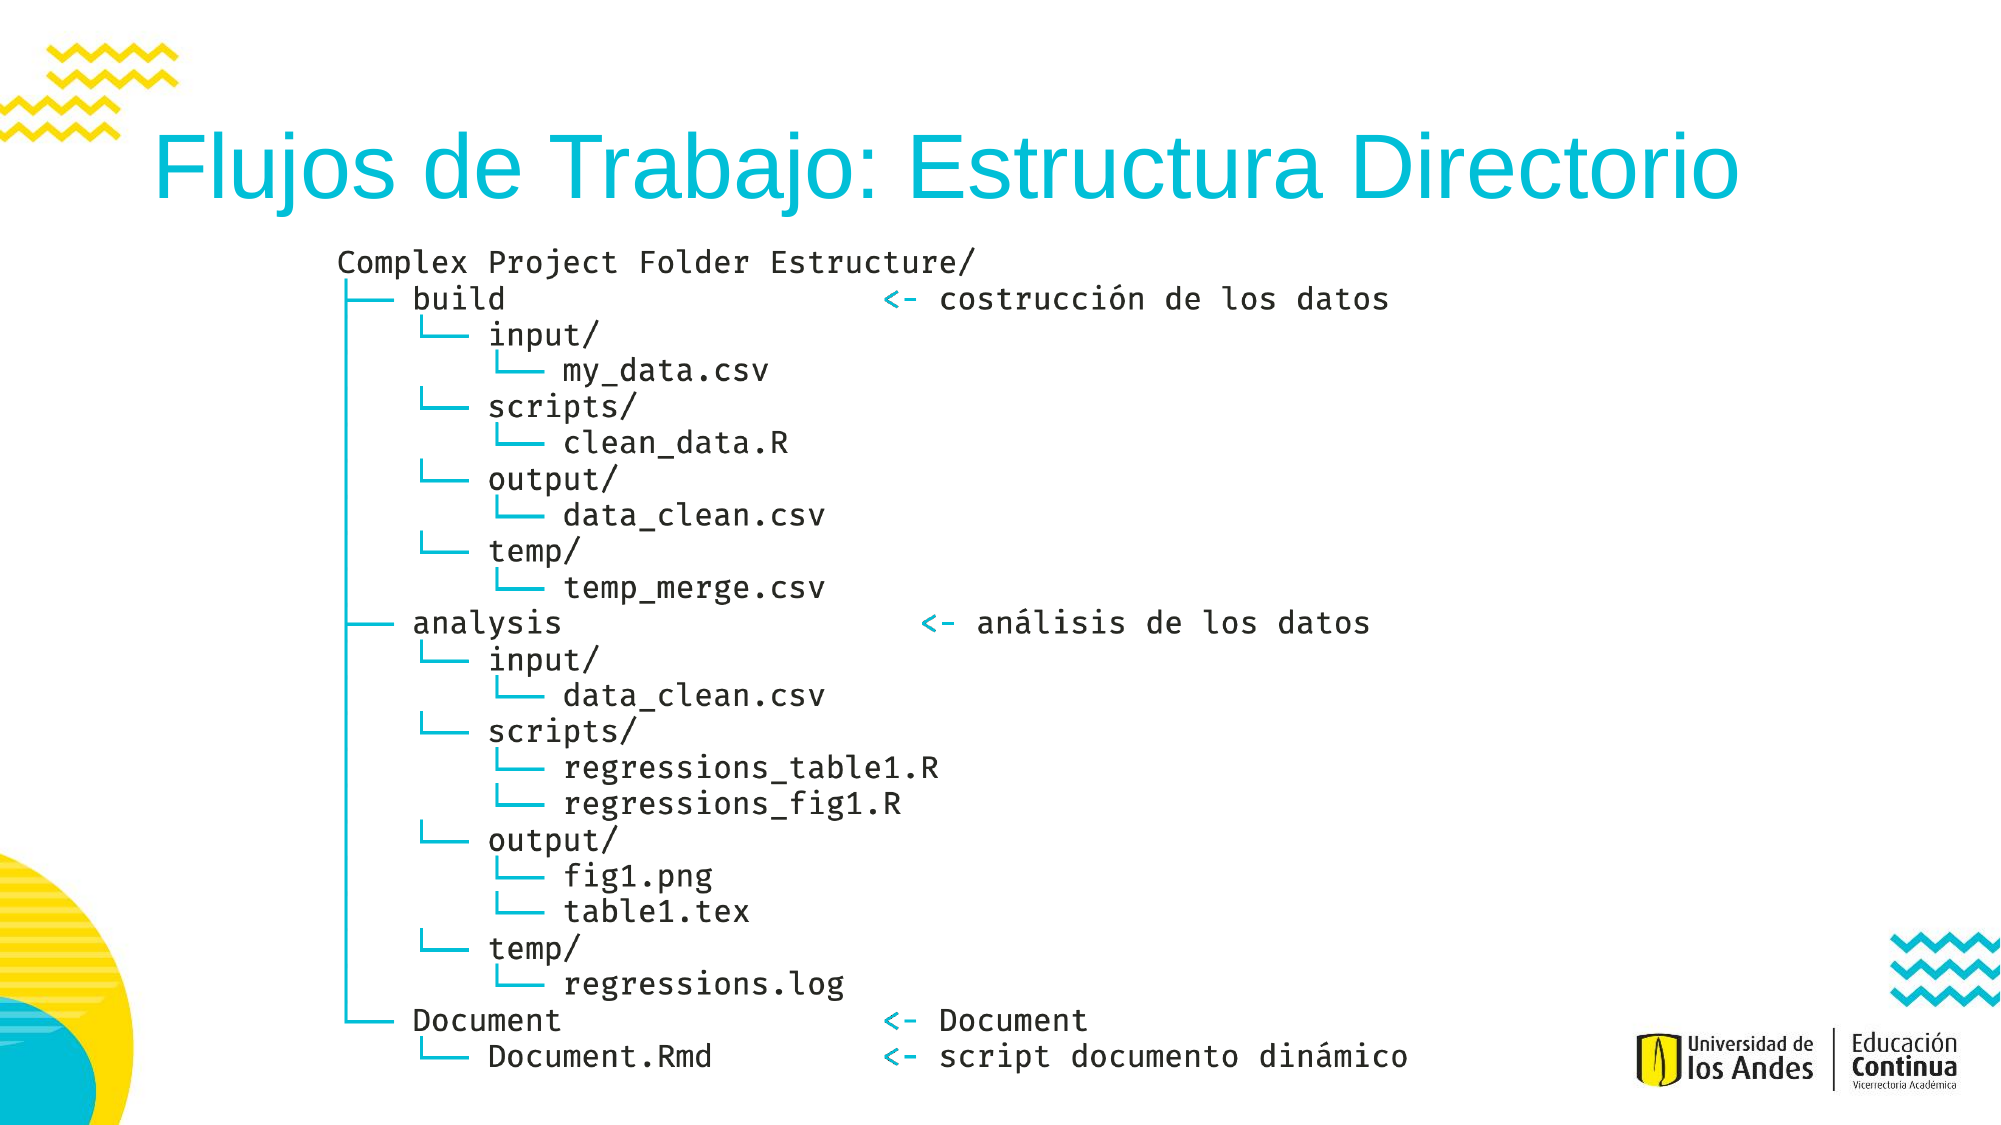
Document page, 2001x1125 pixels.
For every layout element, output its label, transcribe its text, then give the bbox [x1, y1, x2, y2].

title Flujos de Trabajo: Estructura Directorio [137, 59, 1863, 278]
picture [0, 0, 2001, 1125]
